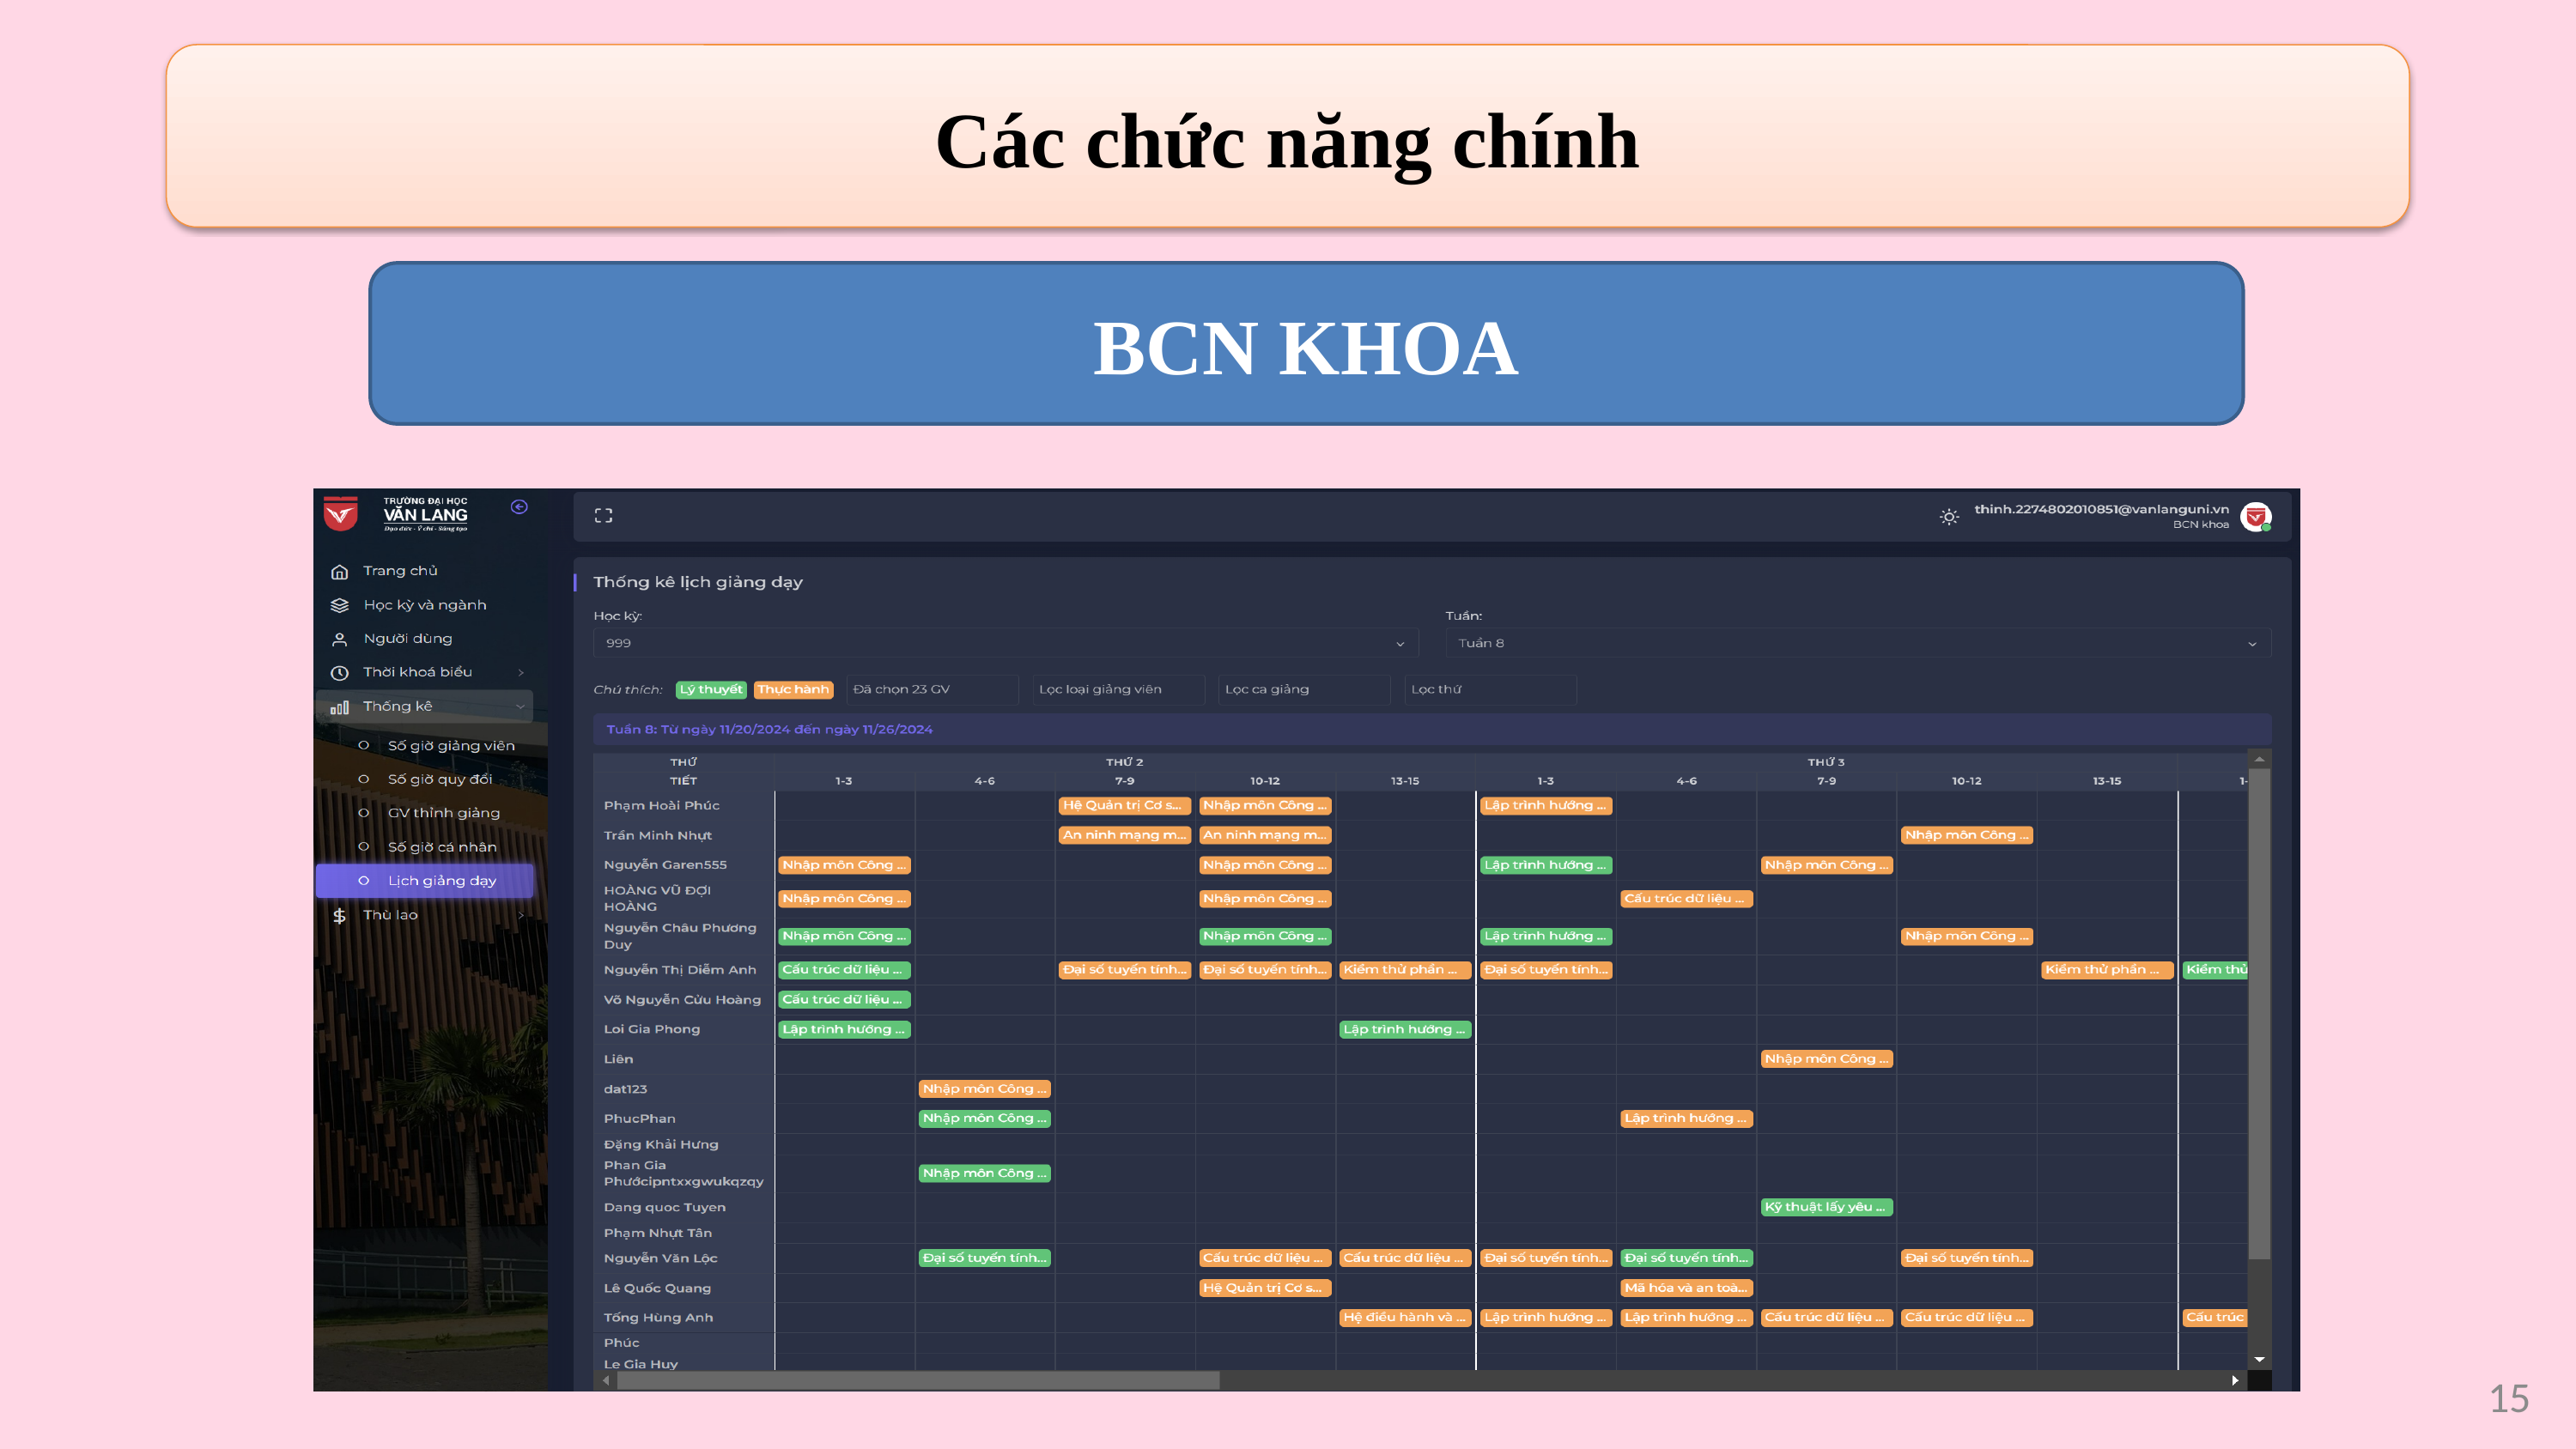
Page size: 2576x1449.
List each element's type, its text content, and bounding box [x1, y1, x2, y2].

text_box BCN KHOA [368, 261, 2245, 426]
text_box Các chức năng chính [165, 44, 2410, 228]
picture [313, 488, 2300, 1392]
slide_number 15 [2243, 1369, 2544, 1422]
